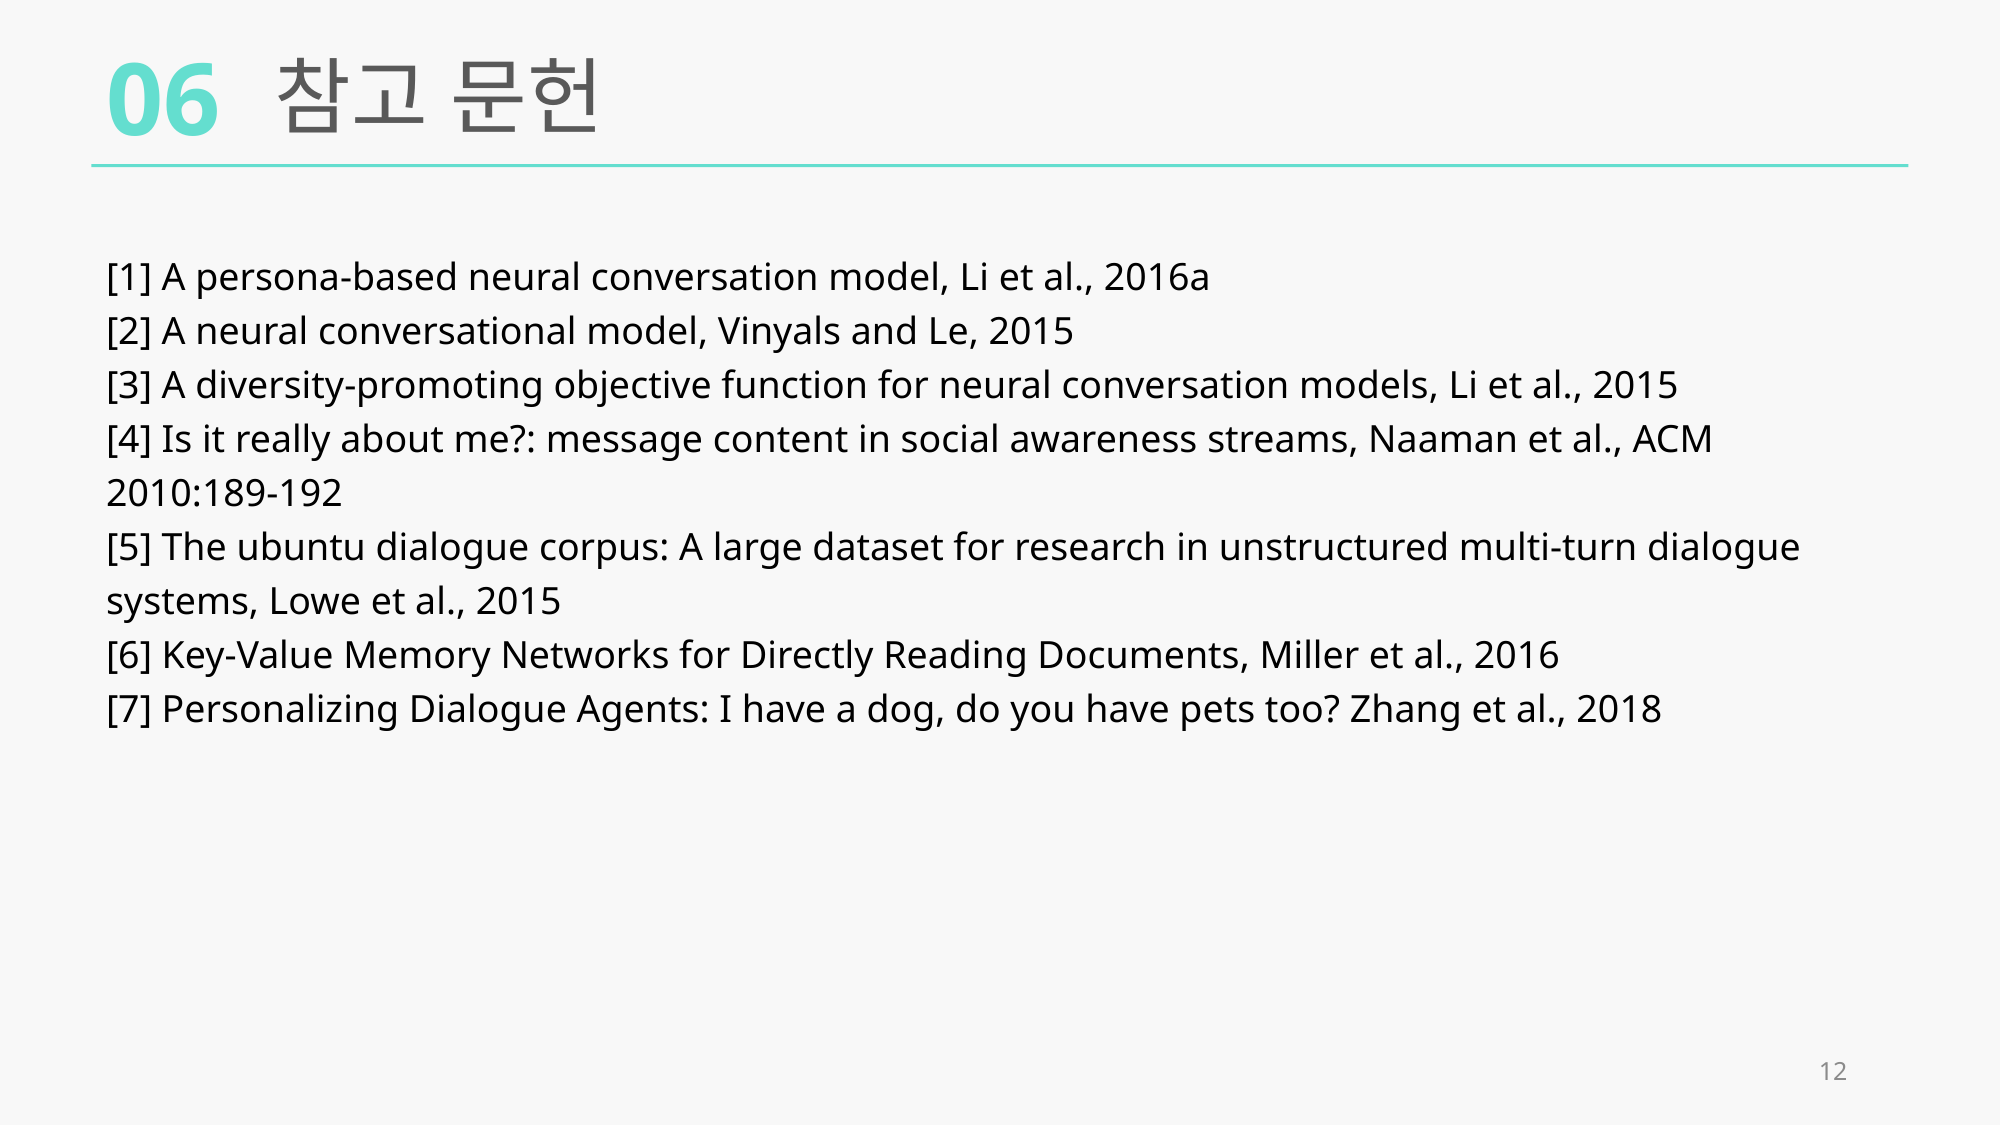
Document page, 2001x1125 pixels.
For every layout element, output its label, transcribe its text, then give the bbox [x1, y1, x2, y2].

text_box [90, 163, 1909, 168]
slide_number 12 [1412, 1042, 1863, 1103]
text_box 06 [91, 28, 236, 164]
text_box 참고 문헌 [259, 36, 1909, 152]
text_box [1] A persona-based neural conversation model, Li et al., 2016a [2] A neural conversational model, Vinyals and Le, 2015 [3] A diversity-promoting objective function for neural conversation models, Li et al., 2015 [4] Is it really about me?: message content in social awareness streams, Naaman et al., ACM 2010:189-192 [5] The ubuntu dialogue corpus: A large dataset for research in unstructured multi-turn dialogue systems, Lowe et al., 2015 [6] Key-Value Memory Networks for Directly Reading Documents, Miller et al., 2016 [7] Personalizing Dialogue Agents: I have a dog, do you have pets too? Zhang et al., 2018 [91, 236, 1909, 738]
